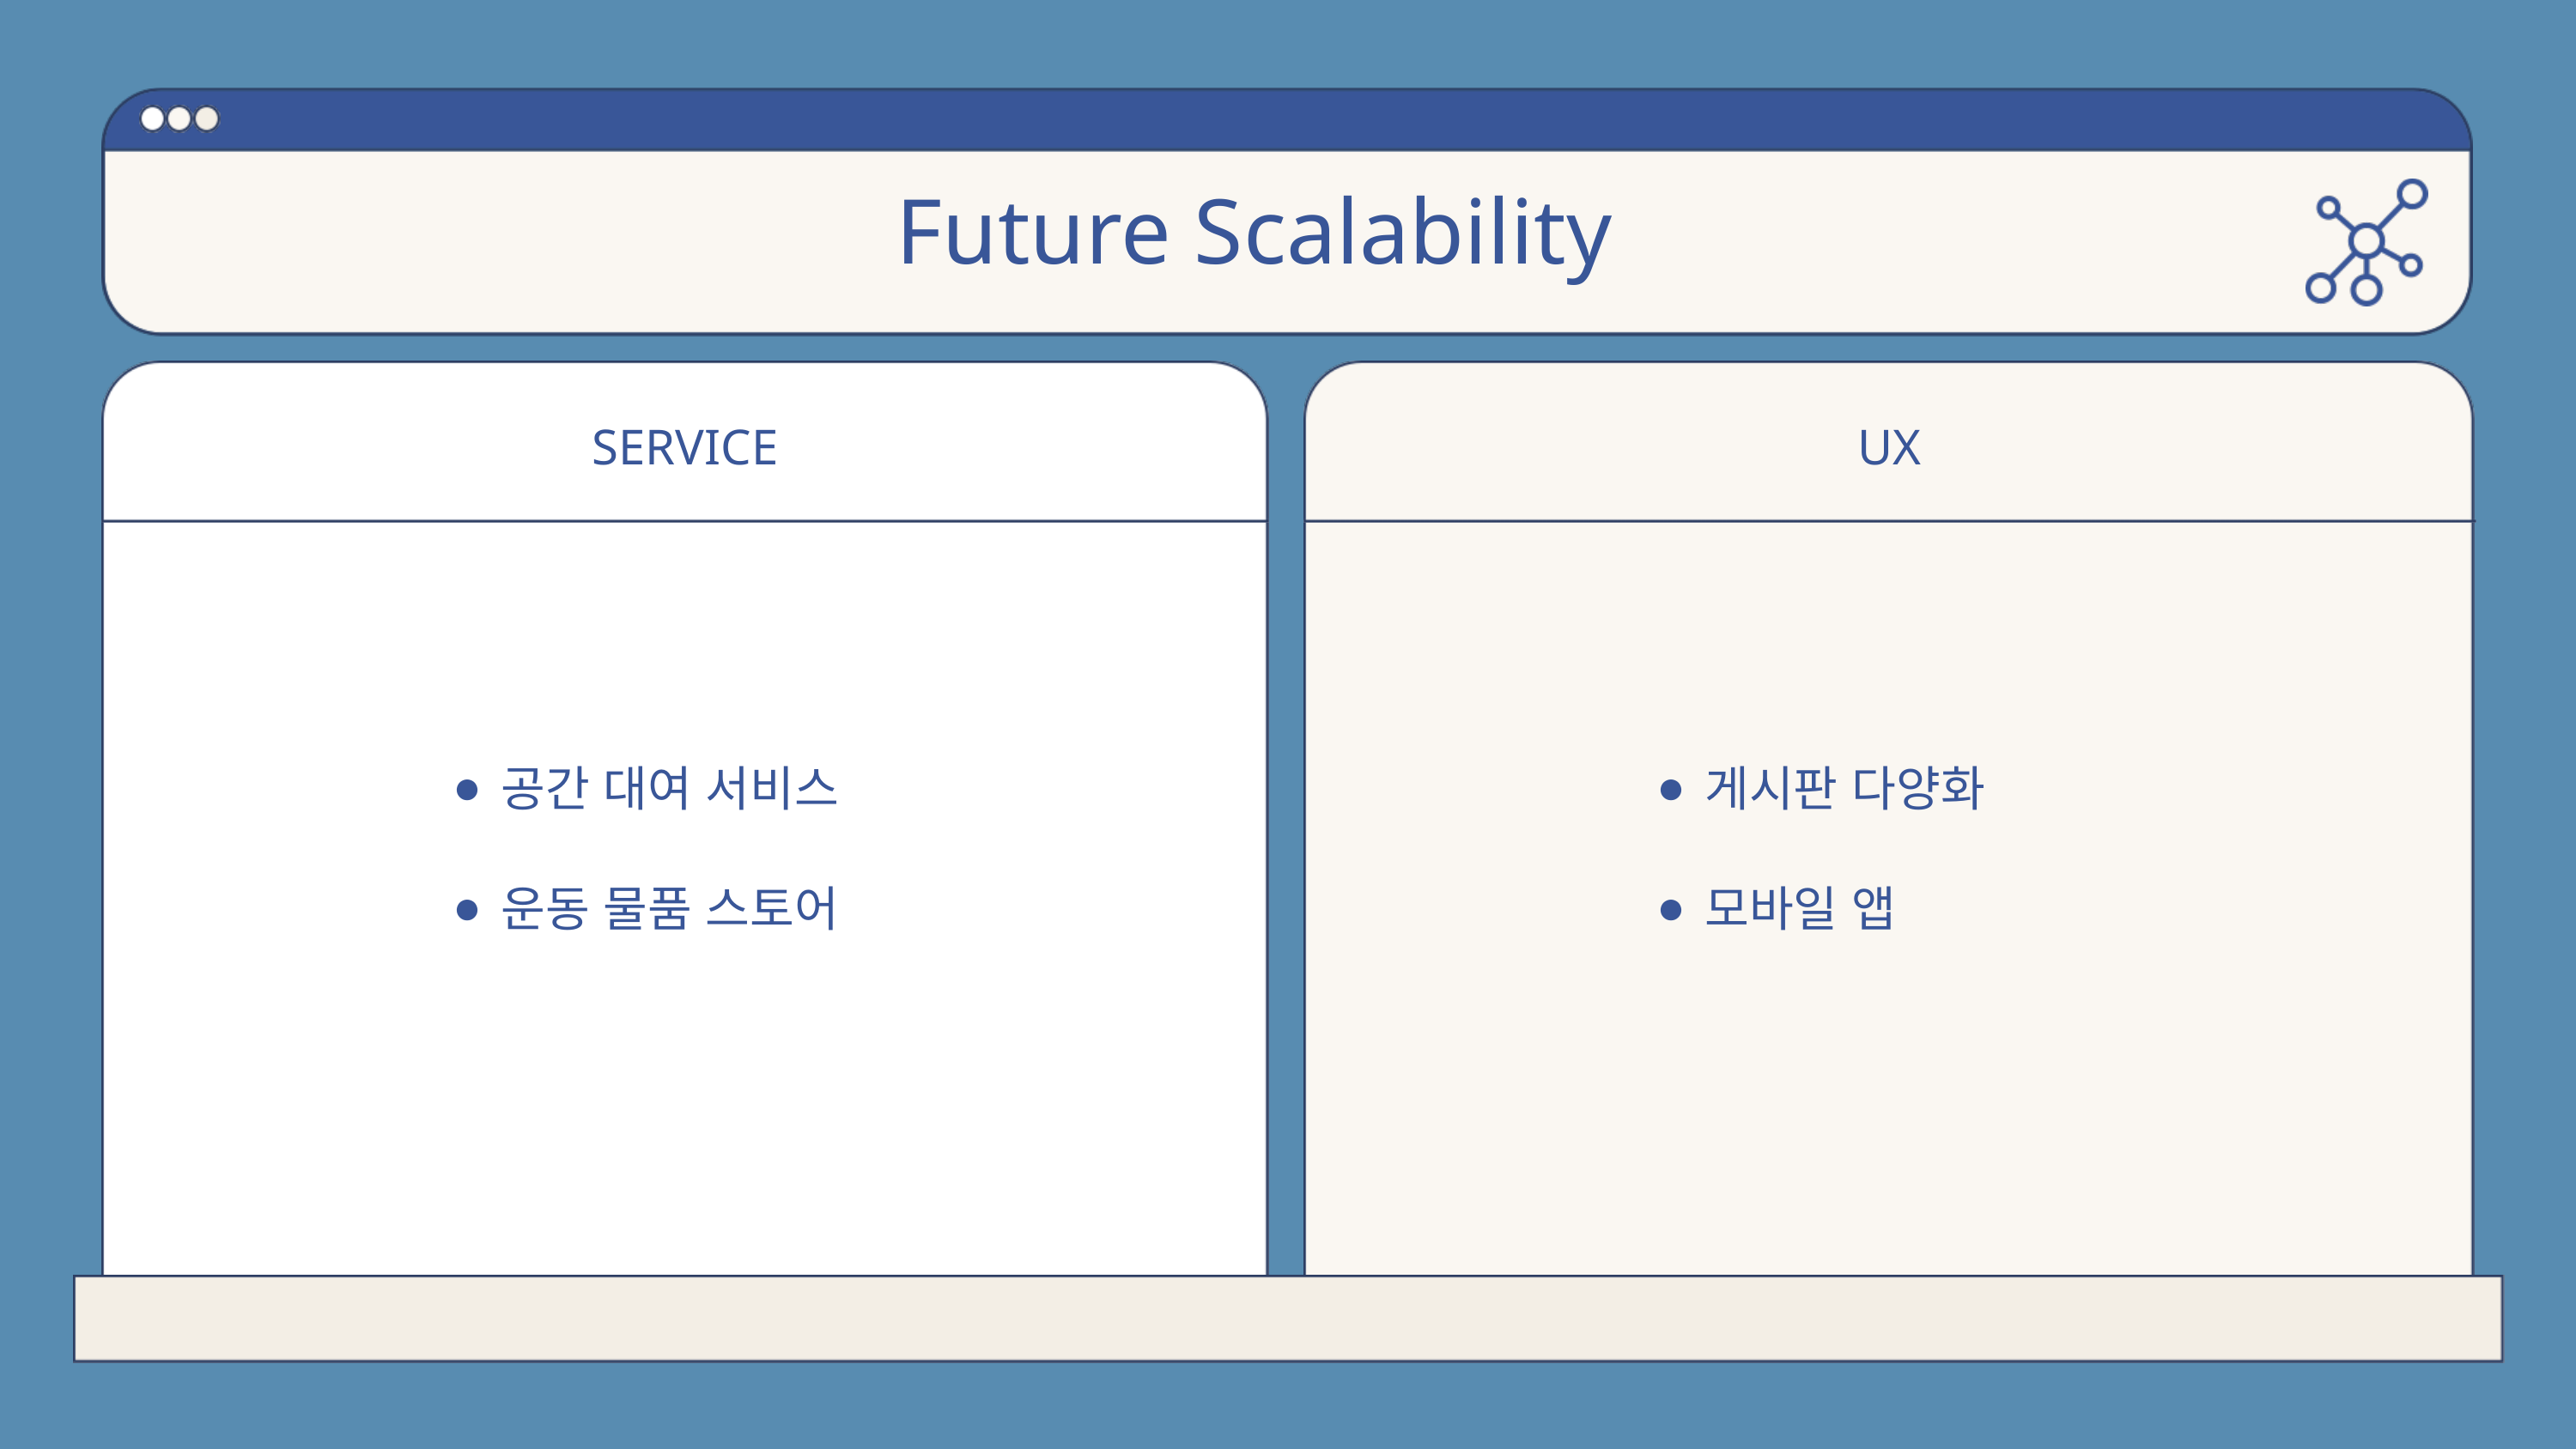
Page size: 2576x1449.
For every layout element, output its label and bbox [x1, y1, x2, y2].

picture [101, 87, 2473, 336]
picture [73, 361, 2505, 1363]
